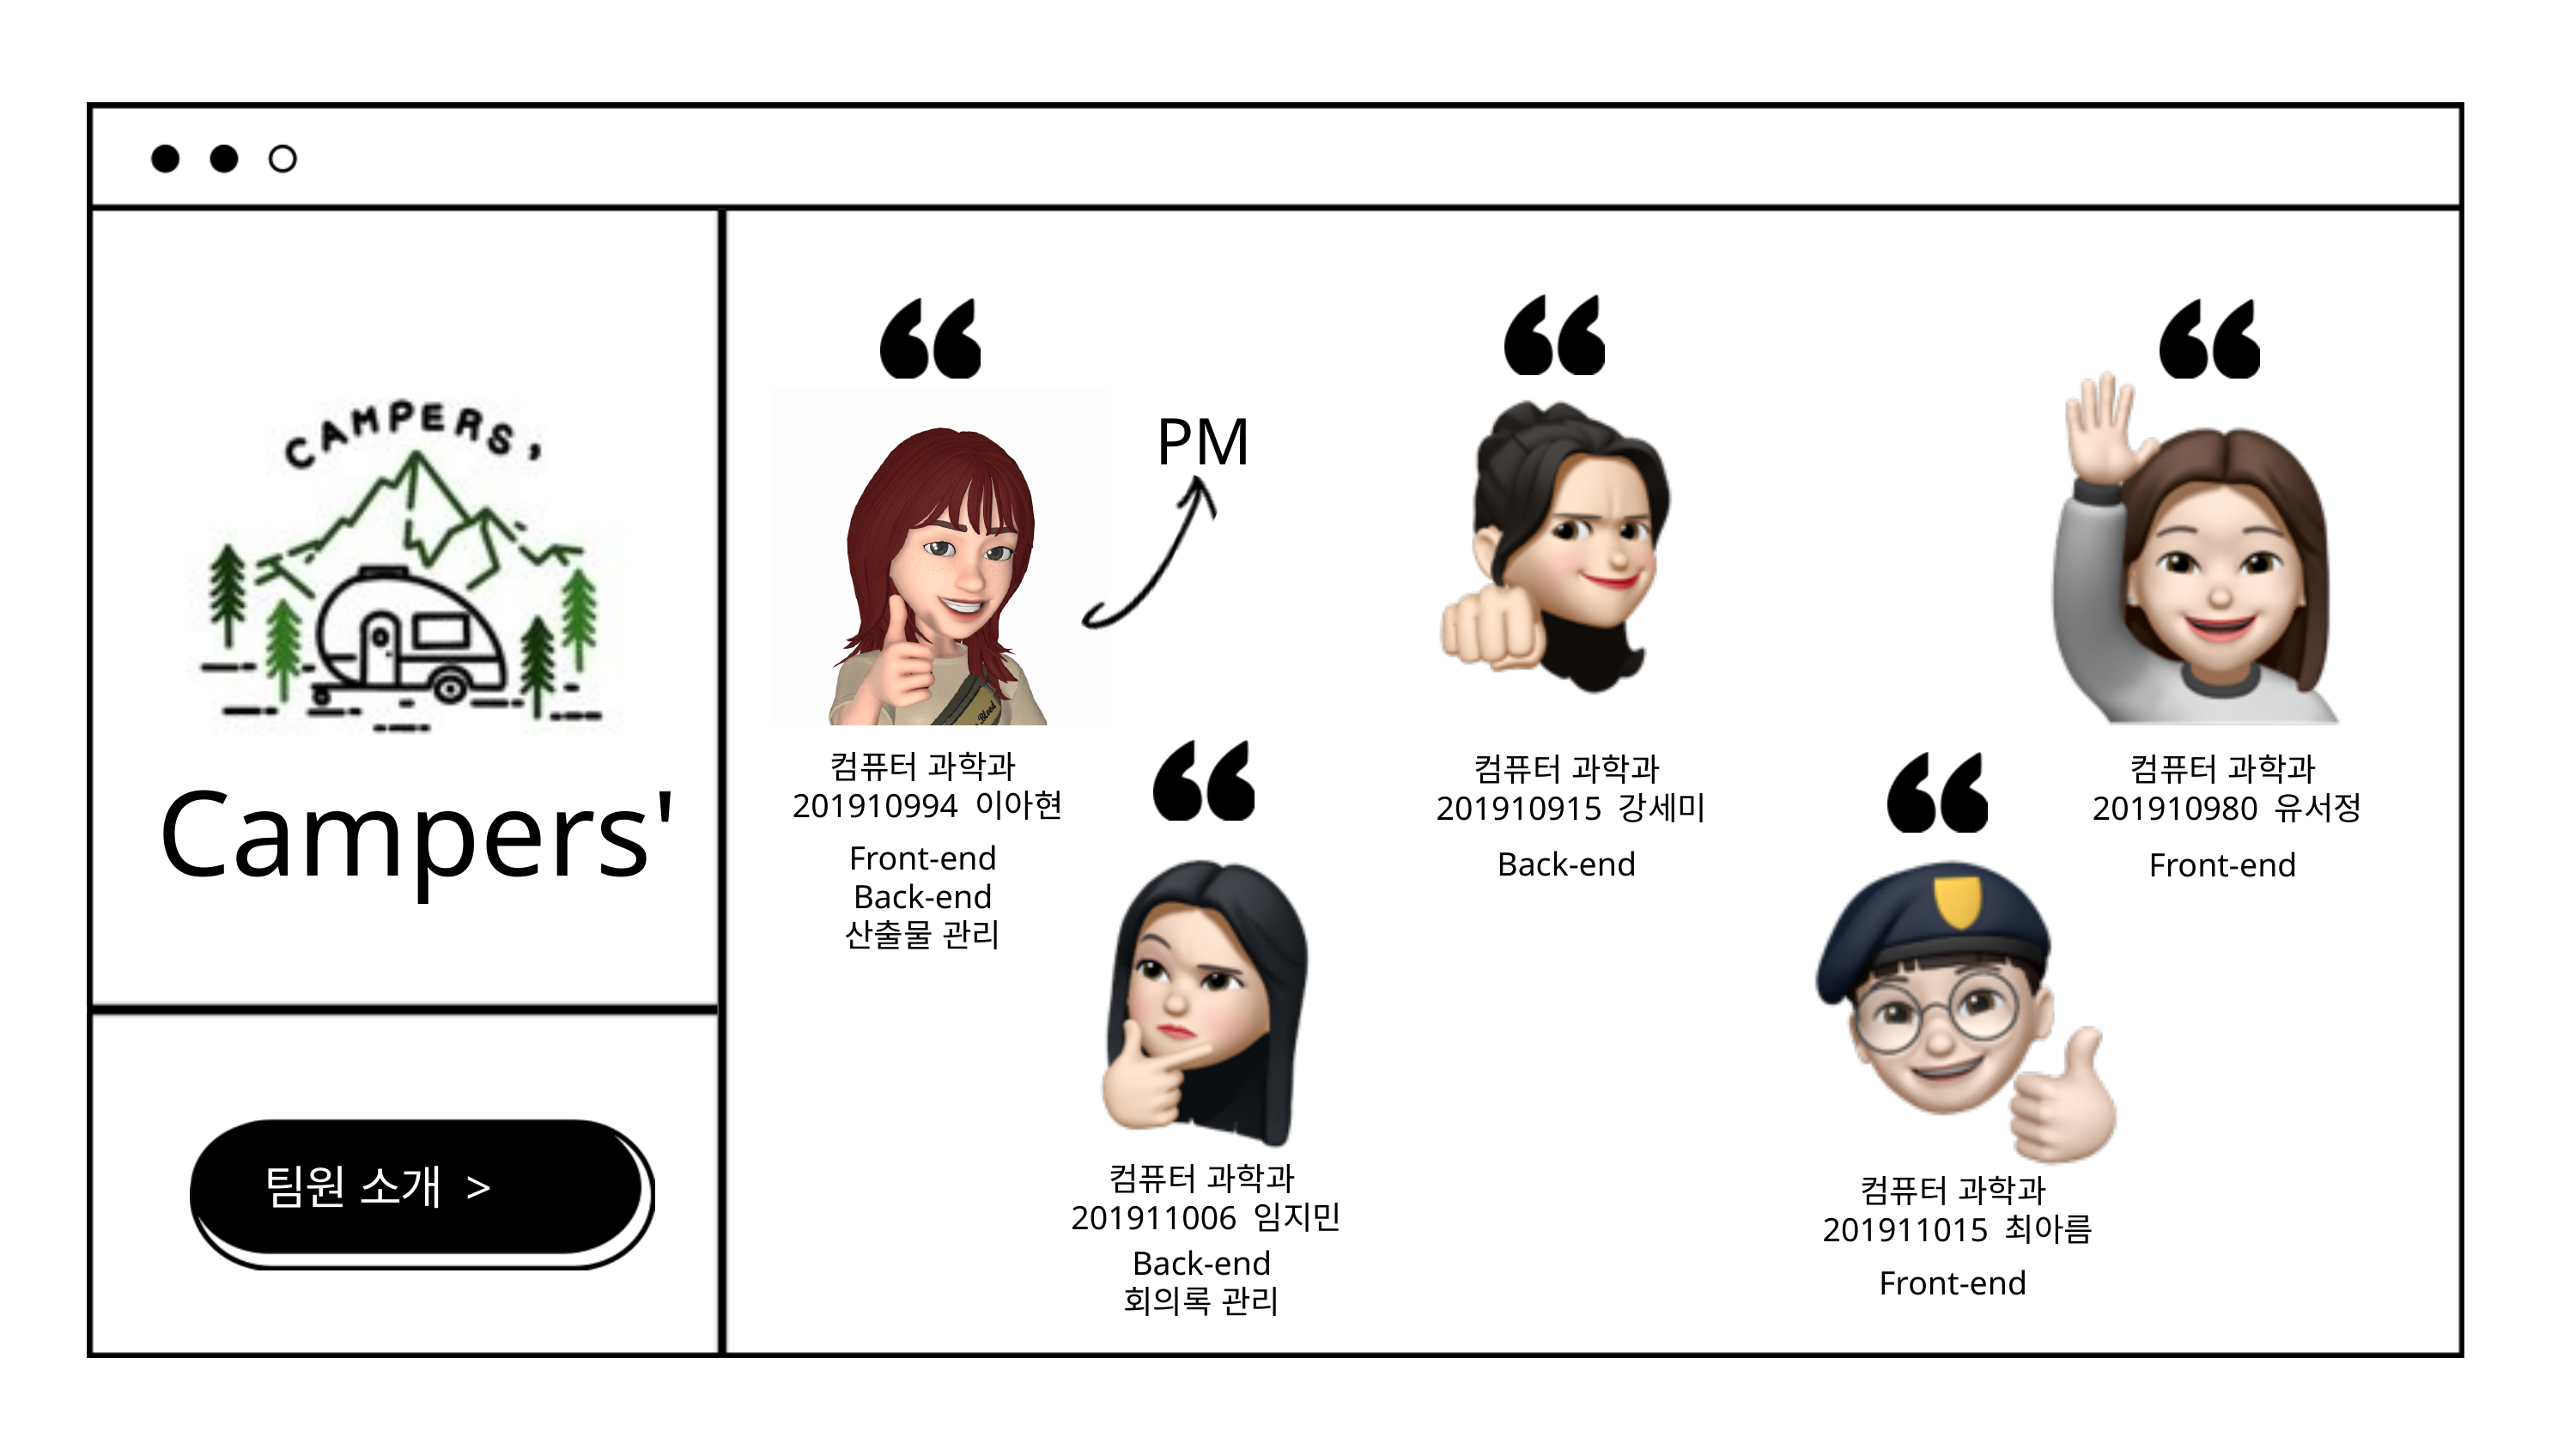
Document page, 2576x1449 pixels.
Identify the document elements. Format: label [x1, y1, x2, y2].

picture [1390, 356, 1753, 718]
text_box [1886, 752, 1988, 833]
picture [772, 387, 1110, 725]
text_box [1504, 294, 1605, 355]
text_box [1153, 740, 1255, 822]
text_box [87, 101, 2464, 1358]
text_box [707, 209, 741, 1358]
text_box [2160, 298, 2261, 361]
picture [161, 373, 661, 751]
picture [1025, 811, 1368, 1154]
text_box [879, 298, 981, 379]
picture [1771, 809, 2179, 1217]
text_box [1061, 516, 1246, 597]
picture [2026, 362, 2394, 731]
text_box [189, 1119, 655, 1270]
text_box [87, 991, 719, 1031]
